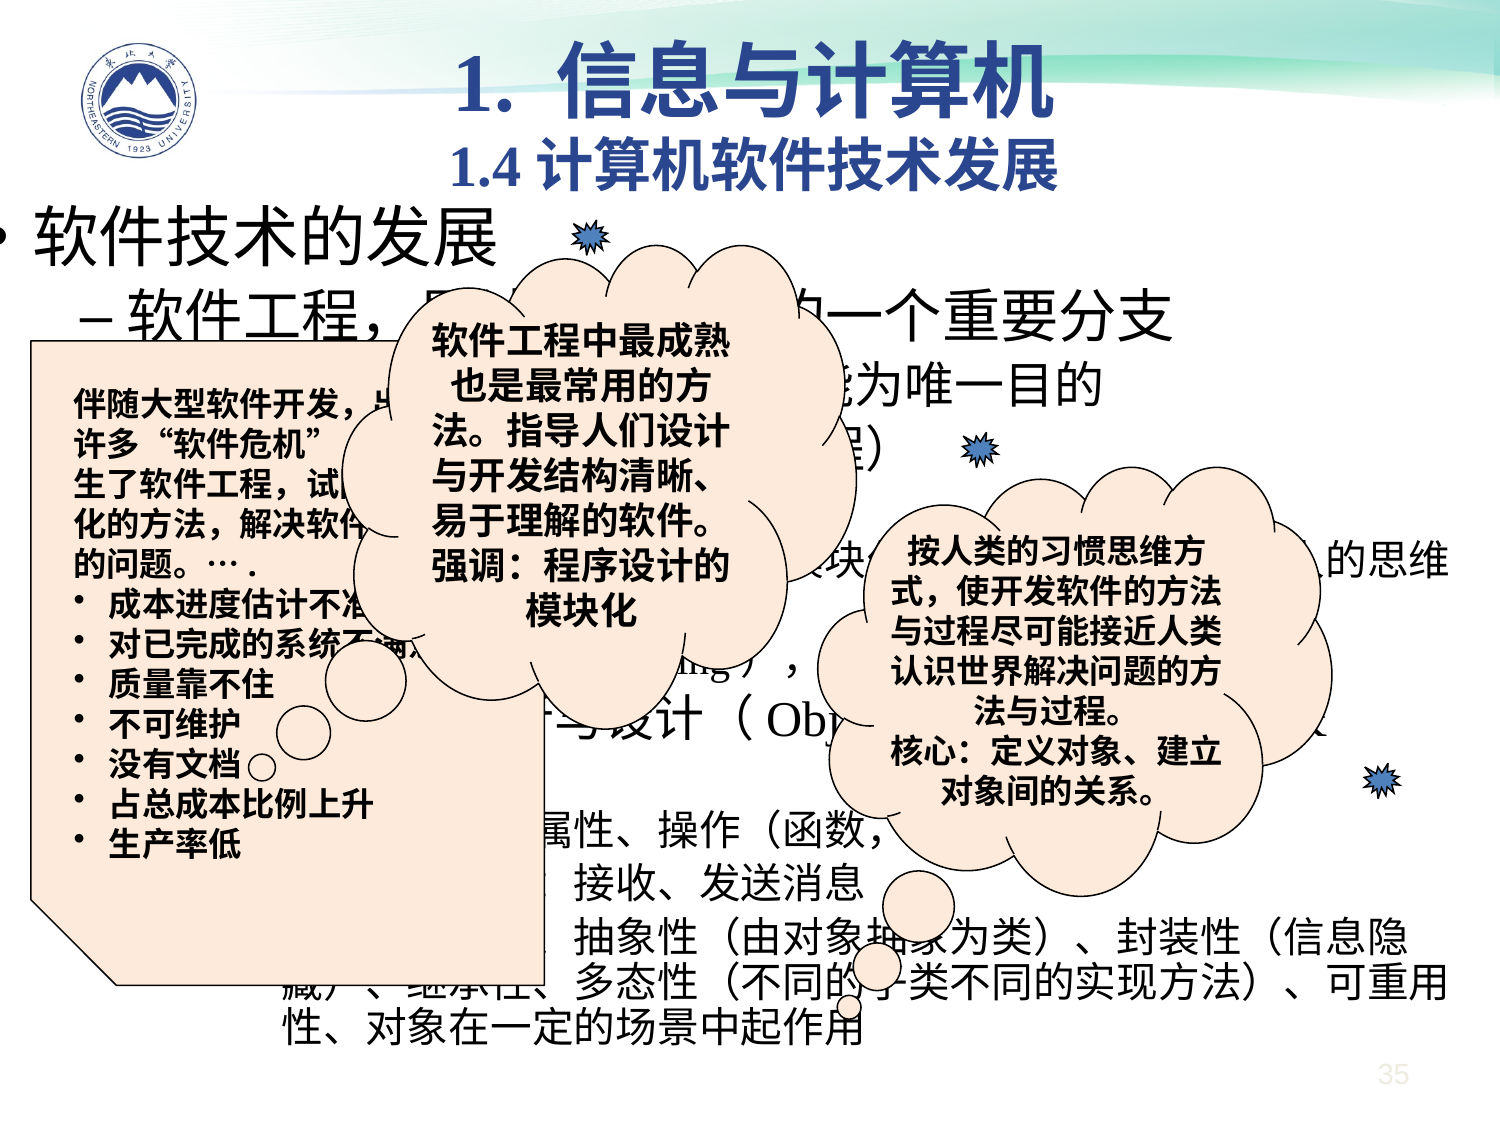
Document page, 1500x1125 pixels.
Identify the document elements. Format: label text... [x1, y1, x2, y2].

slide_number 35 [1074, 1042, 1425, 1103]
text_box 1. 信息与计算机 1.4计算机软件技术发展 [116, 20, 1392, 206]
text_box [572, 219, 609, 256]
text_box 按人类的习惯思维方式，使开发软件的方法与过程尽可能接近人类认识世界解决问题的方法与过程。 核心：定义对象、建立对象间的关系。 [853, 942, 901, 991]
text_box [962, 432, 999, 468]
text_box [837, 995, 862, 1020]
text_box 软件工程中最成熟也是最常用的方法。指导人们设计与开发结构清晰、易于理解的软件。 强调：程序设计的模块化 [342, 245, 857, 730]
text_box 软件工程中最成熟也是最常用的方法。指导人们设计与开发结构清晰、易于理解的软件。 强调：程序设计的模块化 [276, 705, 331, 760]
picture [0, 0, 1500, 1125]
text_box 按人类的习惯思维方式，使开发软件的方法与过程尽可能接近人类认识世界解决问题的方法与过程。 核心：定义对象、建立对象间的关系。 [817, 467, 1332, 897]
list 软件技术的发展 软件工程，是计算机科学的一个重要分支 实现功能的方法，以实现功能为唯一目的 结构化分析与设计 （面向过程） 由顶向下，分析和解决问题 由底向上，强调程序设计的模块化，把一个大程序按照人的思维能理解的大小规模进行分解 模块间低耦合（coupling），模块内高内聚（cohesion） 面向对象的分析与设计（Object-Oriented Analysis & Design) 对象的定义：属性、操作（函数，功能，方法） 对象间的关系：接收、发送消息 特点：普遍性、抽象性（由对象抽象为类）、封装性（信息隐藏）、继承性、多态性（不同的子类不同的实现方法）、可重用性、对象在一定的场景中起作用 [0, 196, 1495, 1125]
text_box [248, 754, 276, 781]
text_box 软件工程中最成熟也是最常用的方法。指导人们设计与开发结构清晰、易于理解的软件。 强调：程序设计的模块化 [325, 640, 407, 722]
text_box 按人类的习惯思维方式，使开发软件的方法与过程尽可能接近人类认识世界解决问题的方法与过程。 核心：定义对象、建立对象间的关系。 [882, 870, 955, 943]
text_box [1364, 763, 1400, 799]
text_box 伴随大型软件开发，出现了许多“软件危机”，为此产生了软件工程，试图用工程化的方法，解决软件开发中的问题。…. 成本进度估计不准 对已完成的系统不满意 质量靠不住 不可维护 没有文档 占总成本比例上升 生产率低 [30, 340, 545, 986]
